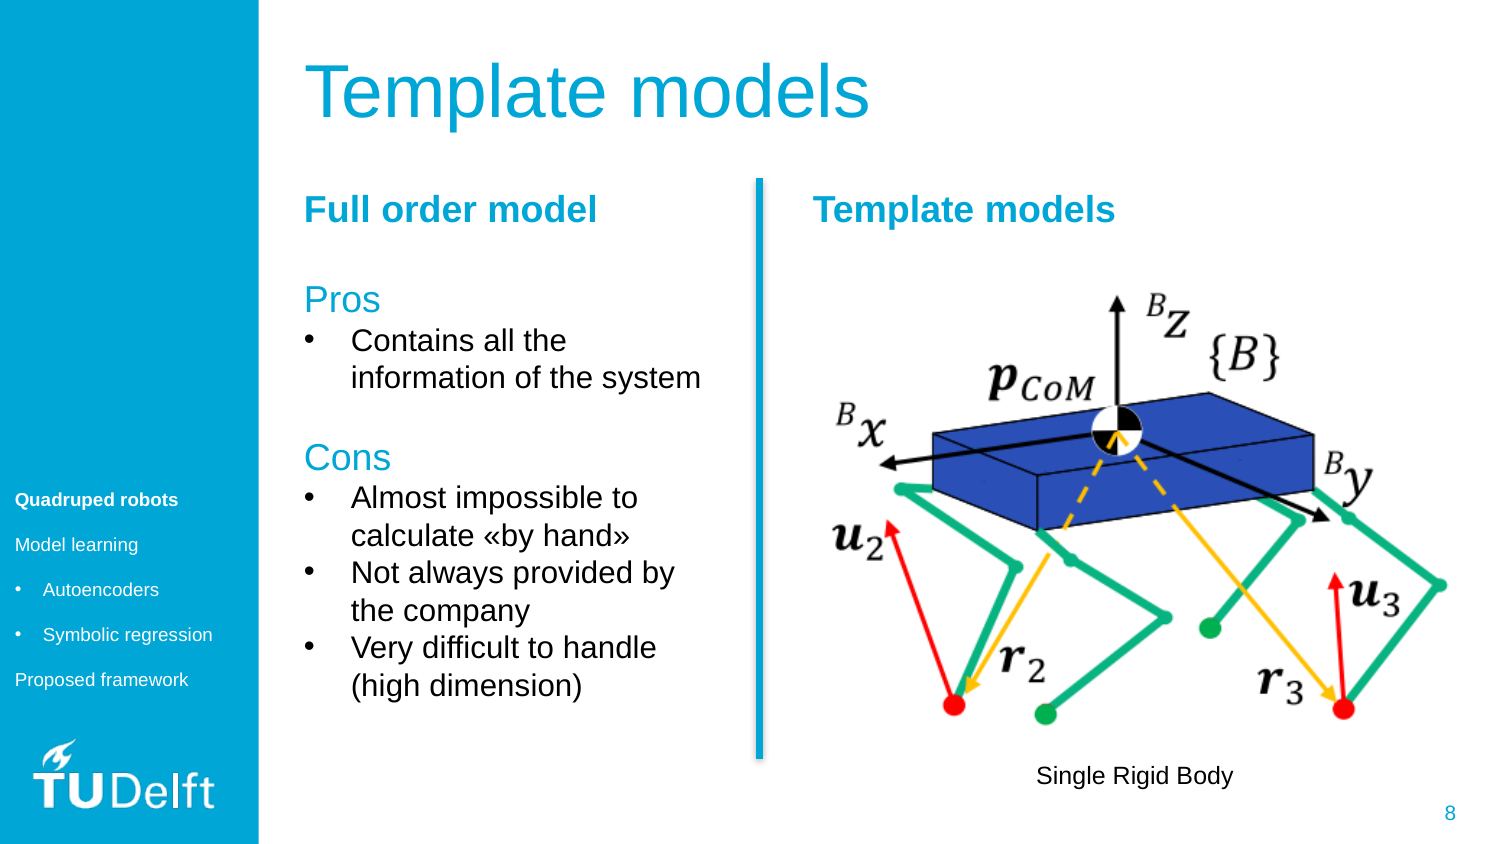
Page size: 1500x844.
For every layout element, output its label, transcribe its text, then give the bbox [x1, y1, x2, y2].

text_box Template models Pros Very simple to handle Cons Ignores minor dynamics of the system that might be relevant [798, 177, 1230, 253]
text_box Full order model Pros Contains all the information of the system Cons Almost impossible to calculate «by hand» Not always provided by the company Very difficult to handle (high dimension) [289, 177, 721, 710]
text_box Quadruped robots Model learning Autoencoders Symbolic regression Proposed framework [0, 457, 259, 698]
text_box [797, 254, 1473, 800]
title Template models [289, 33, 1455, 142]
